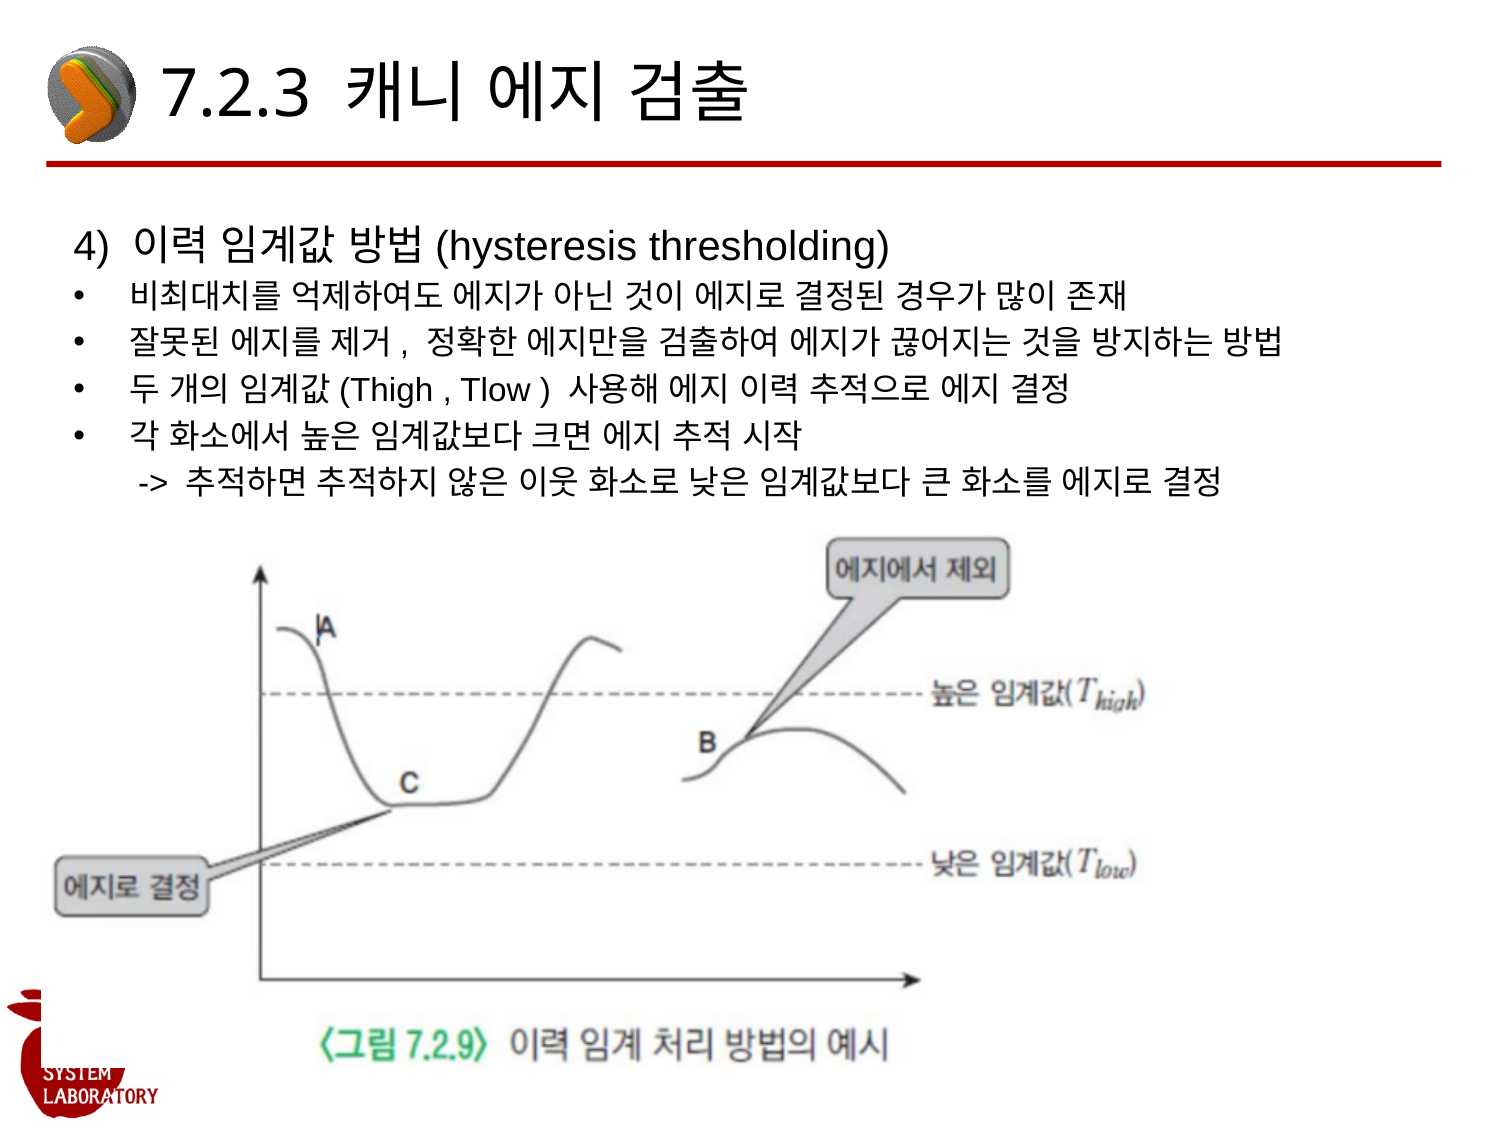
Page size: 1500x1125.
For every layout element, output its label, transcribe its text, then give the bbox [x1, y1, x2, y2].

picture [0, 10, 195, 188]
picture [3, 503, 1176, 1121]
title 7.2.3 캐니 에지 검출 [145, 42, 1424, 135]
list 4) 이력 임계값 방법(hysteresis thresholding) 비최대치를 억제하여도 에지가 아닌 것이 에지로 결정된 경우가 많이 존재 잘못된 에지를 제거, 정확한 에지만을 검출하여 에지가 끊어지는 것을 방지하는 방법 두 개의 임계값(Thigh , Tlow ) 사용해 에지 이력 추적으로 에지 결정 각 화소에서 높은 임계값보다 크면 에지 추적 시작 -> 추적하면 추적하지 않은 이웃 화소로 낮은 임계값보다 큰 화소를 에지로 결정 [58, 210, 1442, 973]
